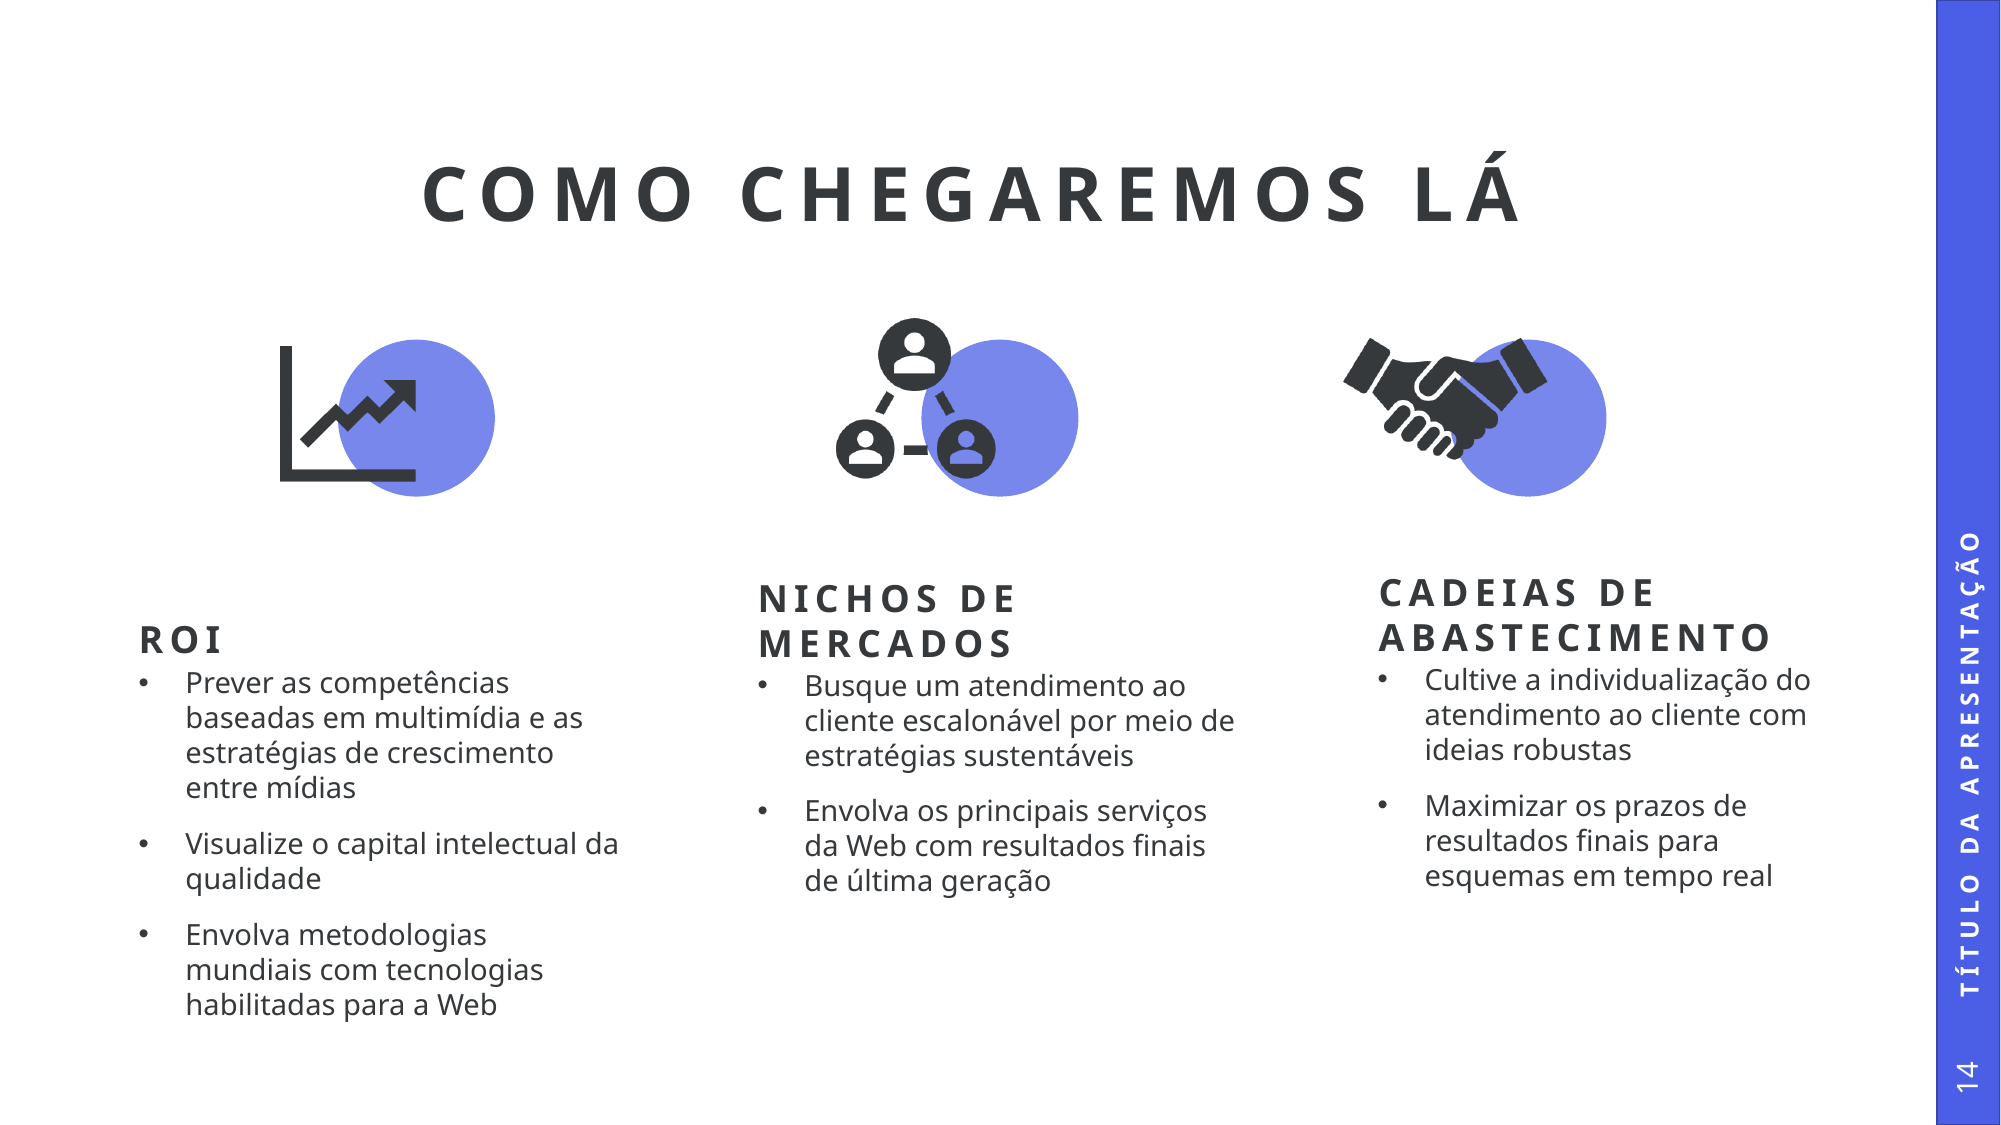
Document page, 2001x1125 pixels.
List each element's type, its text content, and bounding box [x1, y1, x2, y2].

picture [1332, 298, 1558, 499]
footer Título da Apresentação [1937, 0, 2000, 1032]
list CADEIAS DE ABASTECIMENTO [1378, 497, 1861, 660]
list Cultive a individualização do atendimento ao cliente com ideias robustas Maximizar os prazos de resultados finais para esquemas em tempo real [1377, 661, 1861, 1037]
picture [803, 297, 1028, 499]
list Prever as competências baseadas em multimídia e as estratégias de crescimento entre mídias Visualize o capital intelectual da qualidade Envolva metodologias mundiais com tecnologias habilitadas para a Web [138, 664, 622, 1040]
picture [252, 328, 443, 499]
list Busque um atendimento ao cliente escalonável por meio de estratégias sustentáveis Envolva os principais serviços da Web com resultados finais de última geração [757, 667, 1241, 1042]
list NICHOS DE MERCADOS [757, 502, 1240, 665]
slide_number 14 [1937, 1032, 2000, 1125]
title COMO CHEGAREMOS LÁ [139, 143, 1800, 251]
subtitle ROI [138, 497, 621, 662]
